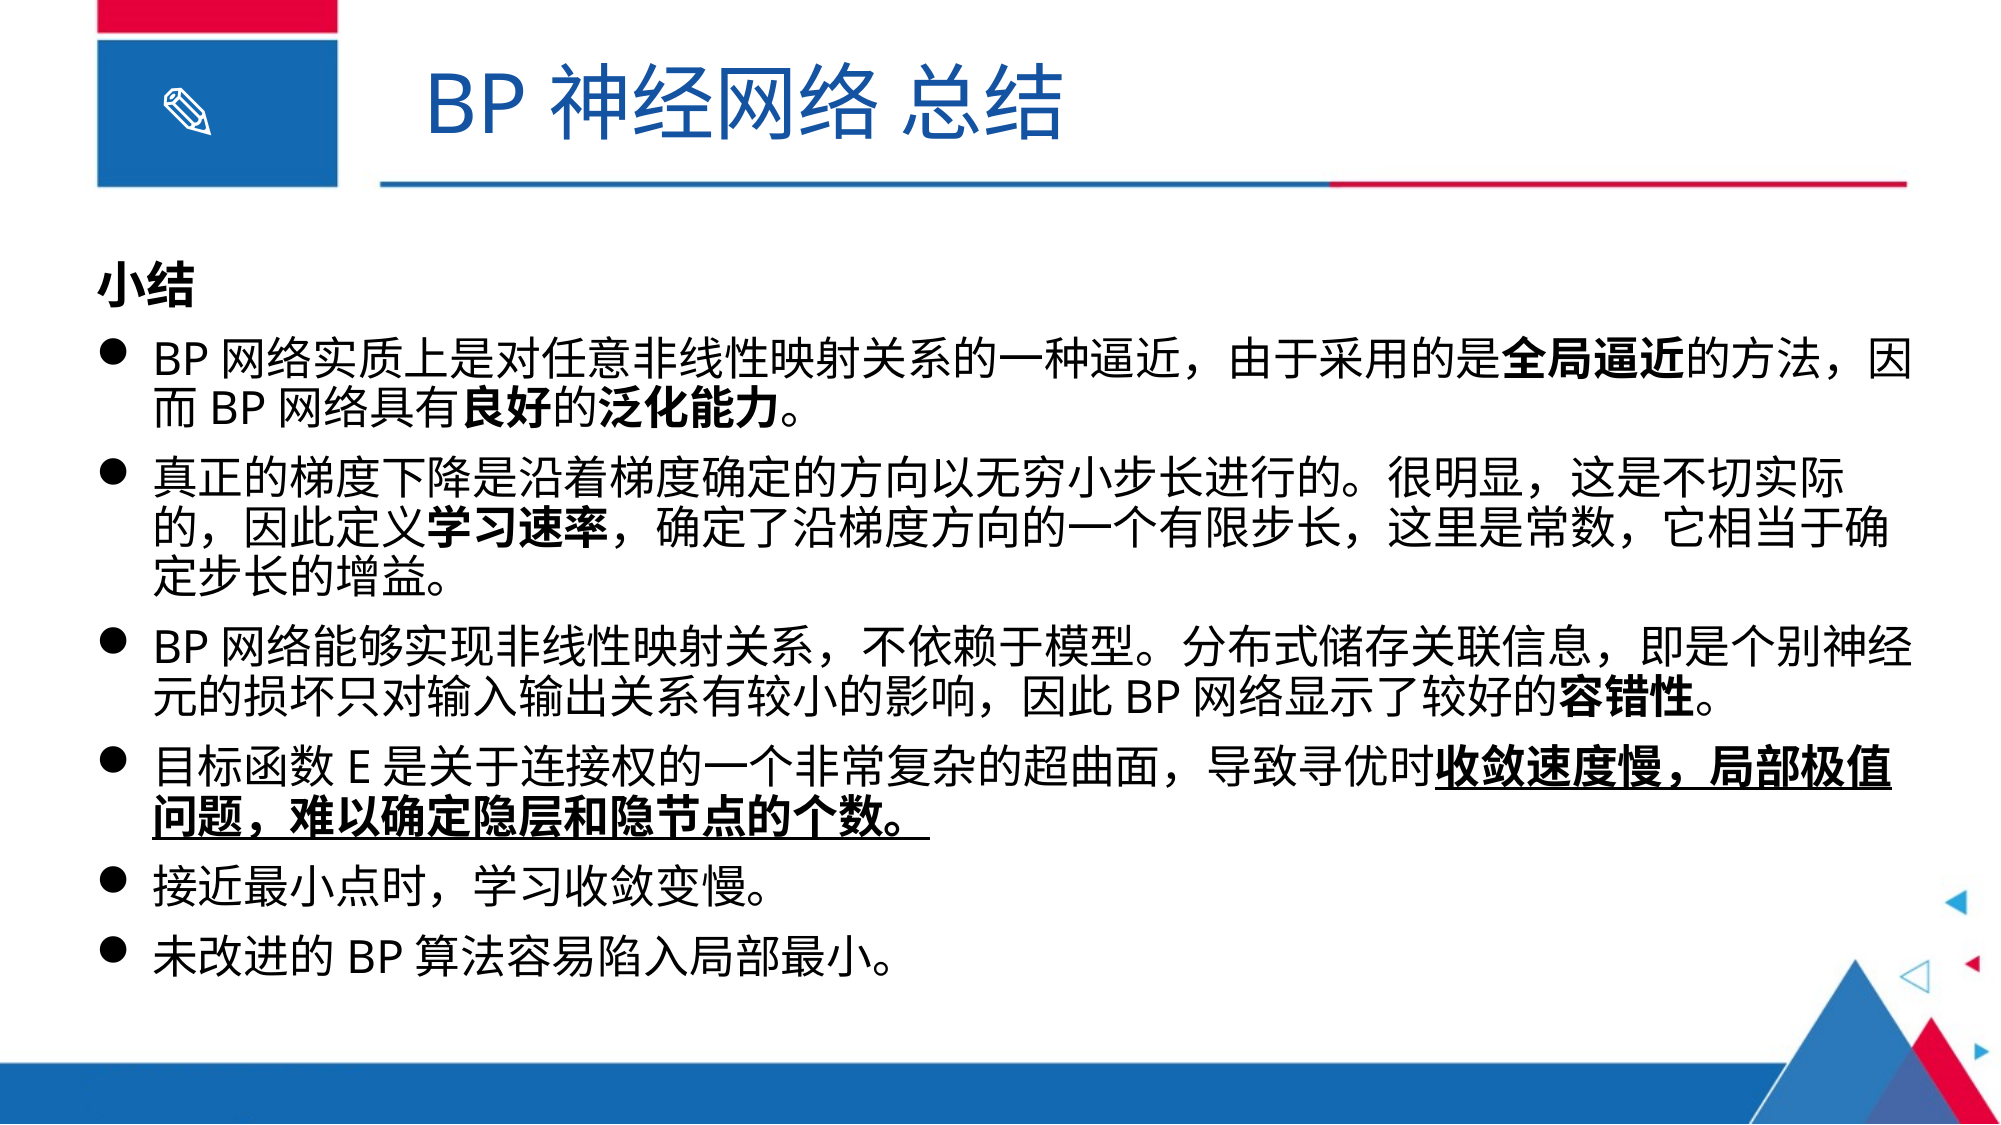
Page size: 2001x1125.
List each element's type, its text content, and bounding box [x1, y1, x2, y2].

picture [0, 0, 2000, 1124]
text_box BP神经网络 总结 [409, 43, 1783, 158]
